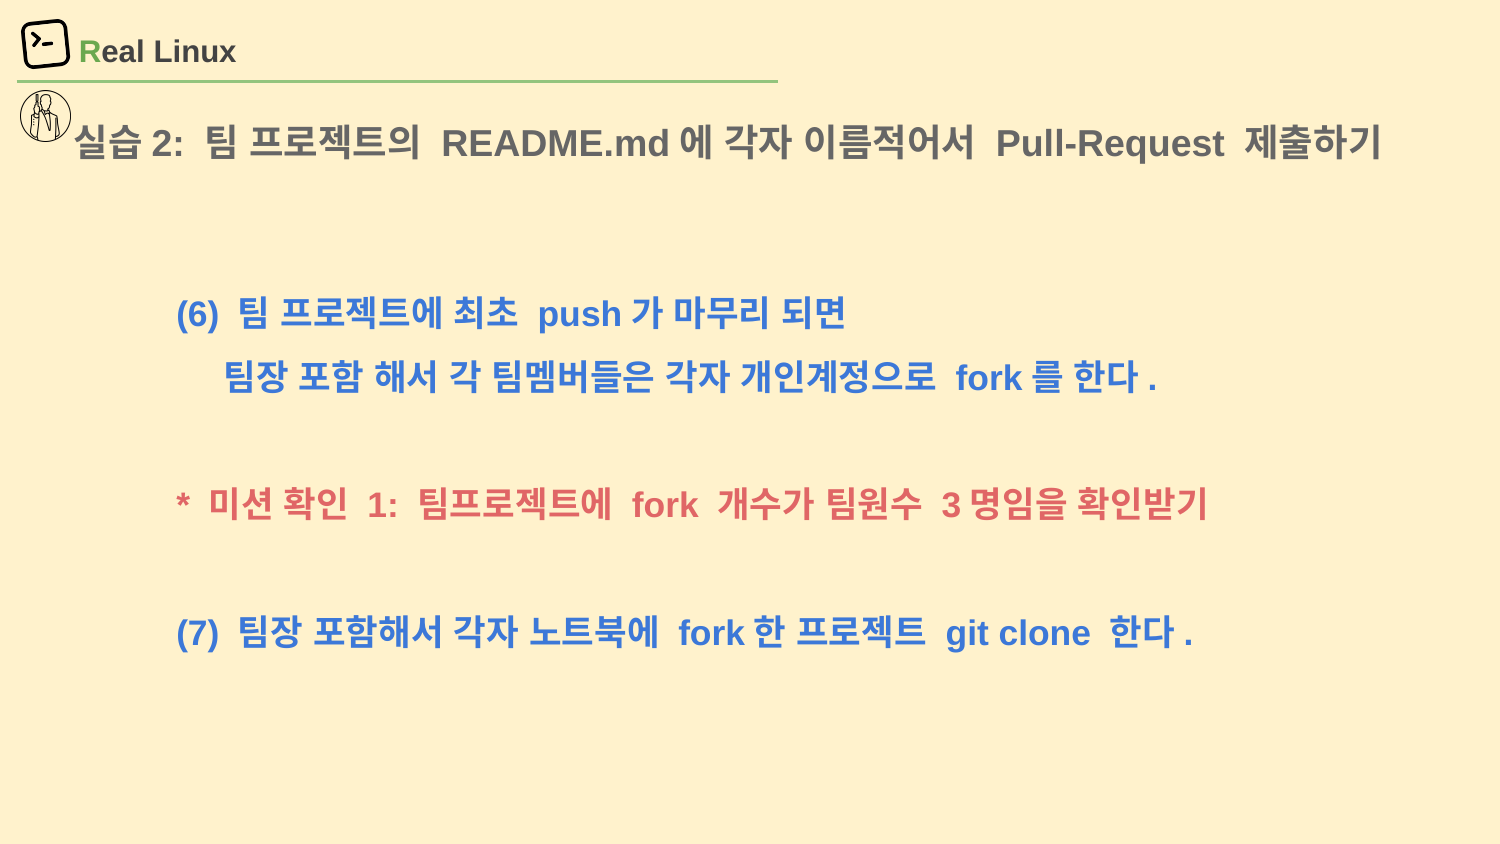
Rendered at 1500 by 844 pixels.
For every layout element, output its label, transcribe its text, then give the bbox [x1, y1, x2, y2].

picture [19, 90, 72, 142]
picture [21, 19, 71, 70]
text_box (6) 팀 프로젝트에 최초 push가 마무리 되면 팀장 포함 해서 각 팀멤버들은 각자 개인계정으로 fork를 한다. * 미션 확인 1: 팀프로젝트에 fork 개수가 팀원수 3명임을 확인받기 (7) 팀장 포함해서 각자 노트북에 fork한 프로젝트 git clone 한다. [161, 254, 1321, 623]
text_box 실습2: 팀 프로젝트의 README.md에 각자 이름적어서 Pull-Request 제출하기 [58, 81, 1483, 167]
text_box Real Linux [63, 16, 272, 80]
